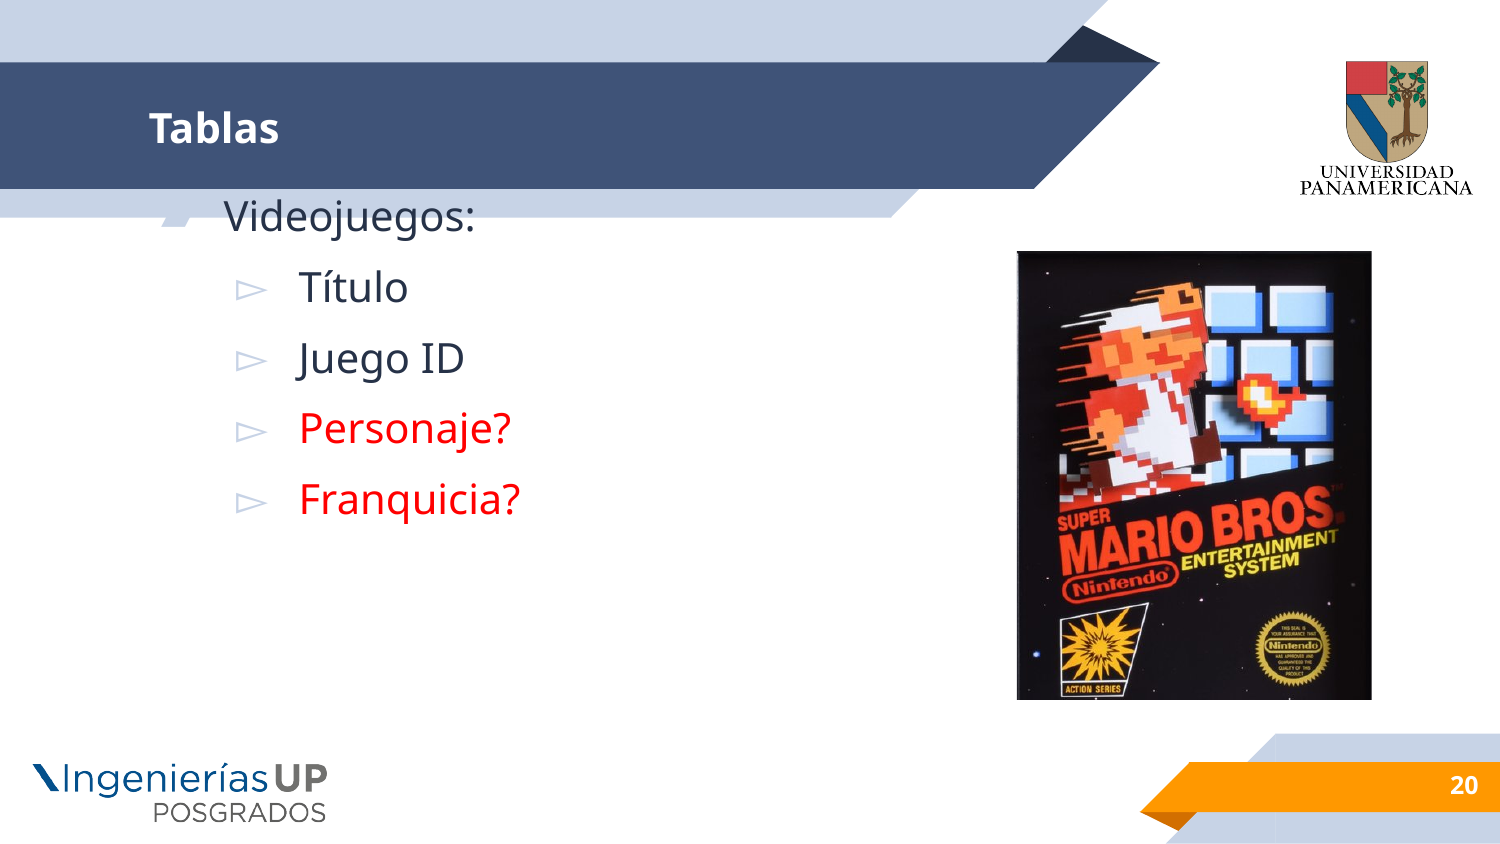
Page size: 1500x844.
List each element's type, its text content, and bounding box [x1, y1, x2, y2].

title Tablas [133, 64, 1035, 190]
picture [15, 737, 344, 844]
picture [1016, 251, 1372, 700]
picture [1286, 44, 1490, 210]
list Videojuegos: Título Juego ID Personaje? Franquicia? [133, 217, 1140, 734]
slide_number 20 [1249, 760, 1494, 813]
